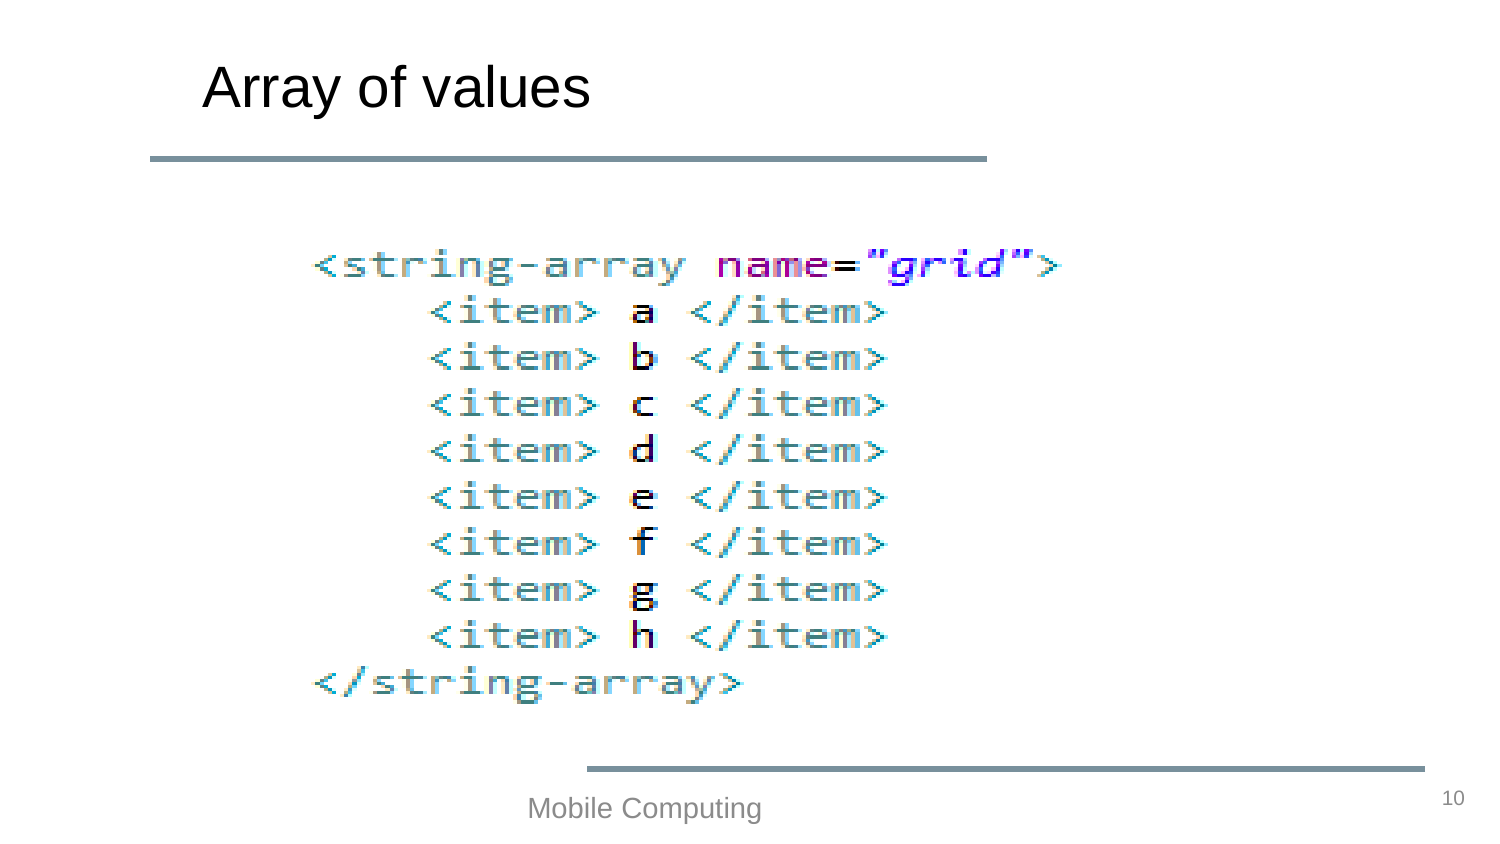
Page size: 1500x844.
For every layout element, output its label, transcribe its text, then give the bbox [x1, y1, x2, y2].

slide_number 10 [1389, 764, 1480, 830]
title Array of values [187, 33, 1375, 175]
picture [262, 215, 1220, 711]
footer Mobile Computing [512, 782, 988, 827]
